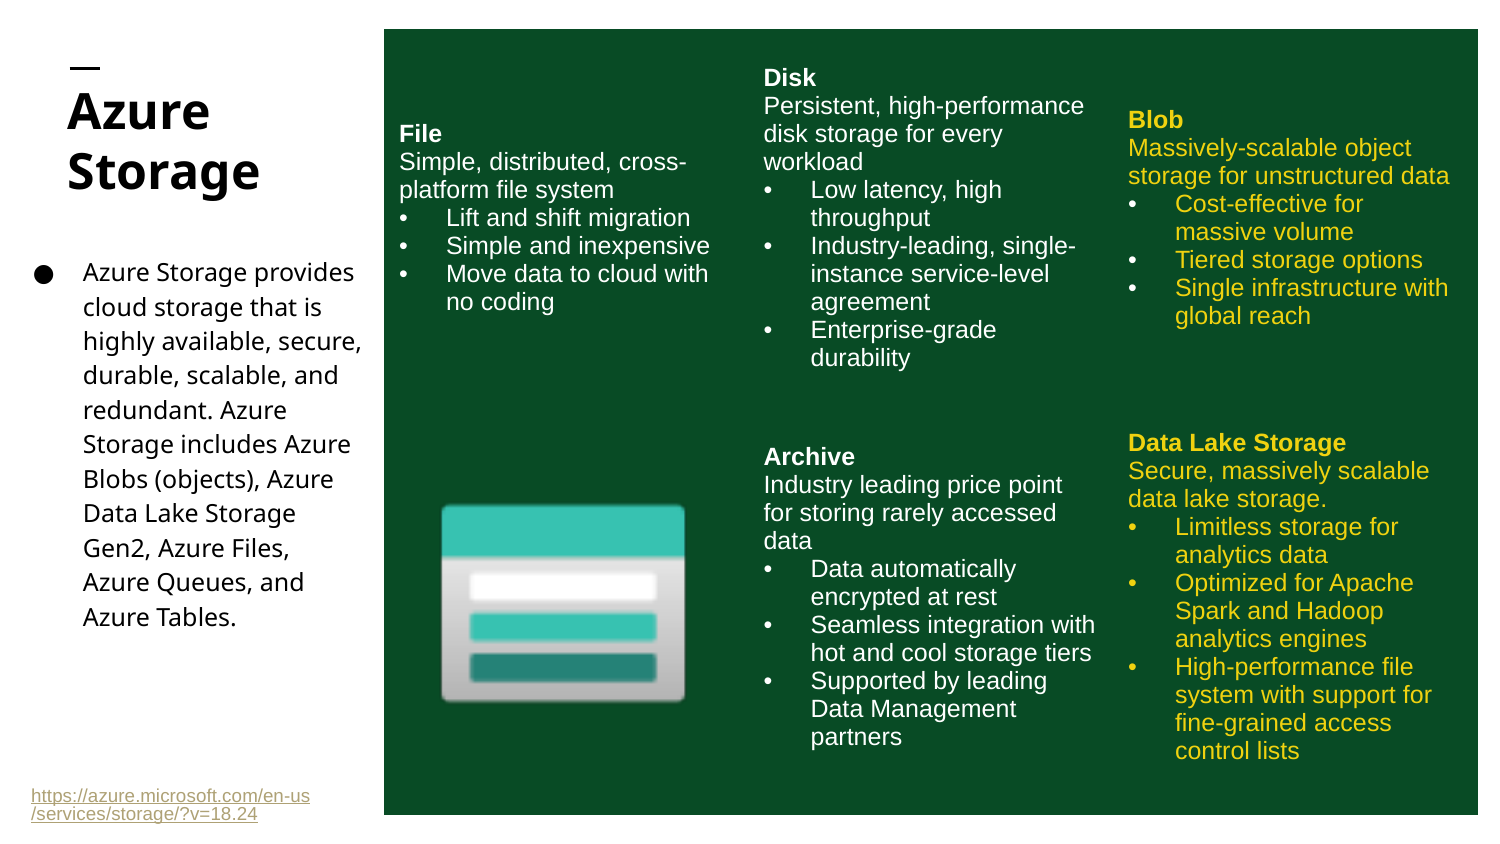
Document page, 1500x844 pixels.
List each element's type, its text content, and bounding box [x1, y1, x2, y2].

table_header Disk Persistent, high-performance disk storage for every workload Low latency, high throughput Industry-leading, single-instance service-level agreement Enterprise-grade durability [749, 29, 1113, 407]
table_header File Simple, distributed, cross-platform file system Lift and shift migration Simple and inexpensive Move data to cloud with no coding [384, 29, 749, 407]
table_cell Data Lake Storage Secure, massively scalable data lake storage. Limitless storage for analytics data Optimized for Apache Spark and Hadoop analytics engines High-performance file system with support for fine-grained access control lists [1113, 407, 1478, 815]
table_header Blob Massively-scalable object storage for unstructured data Cost-effective for massive volume Tiered storage options Single infrastructure with global reach [1113, 29, 1478, 407]
table_cell Archive Industry leading price point for storing rarely accessed data Data automatically encrypted at rest Seamless integration with hot and cool storage tiers Supported by leading Data Management partners [749, 407, 1113, 815]
title Azure Storage [52, 80, 414, 215]
picture [434, 474, 694, 734]
list Azure Storage provides cloud storage that is highly available, secure, durable, scalable, and redundant. Azure Storage includes Azure Blobs (objects), Azure Data Lake Storage Gen2, Azure Files, Azure Queues, and Azure Tables. [0, 237, 379, 661]
table_cell [384, 407, 749, 815]
text_box https://azure.microsoft.com/en-us/services/storage/?v=18.24 [16, 775, 328, 814]
